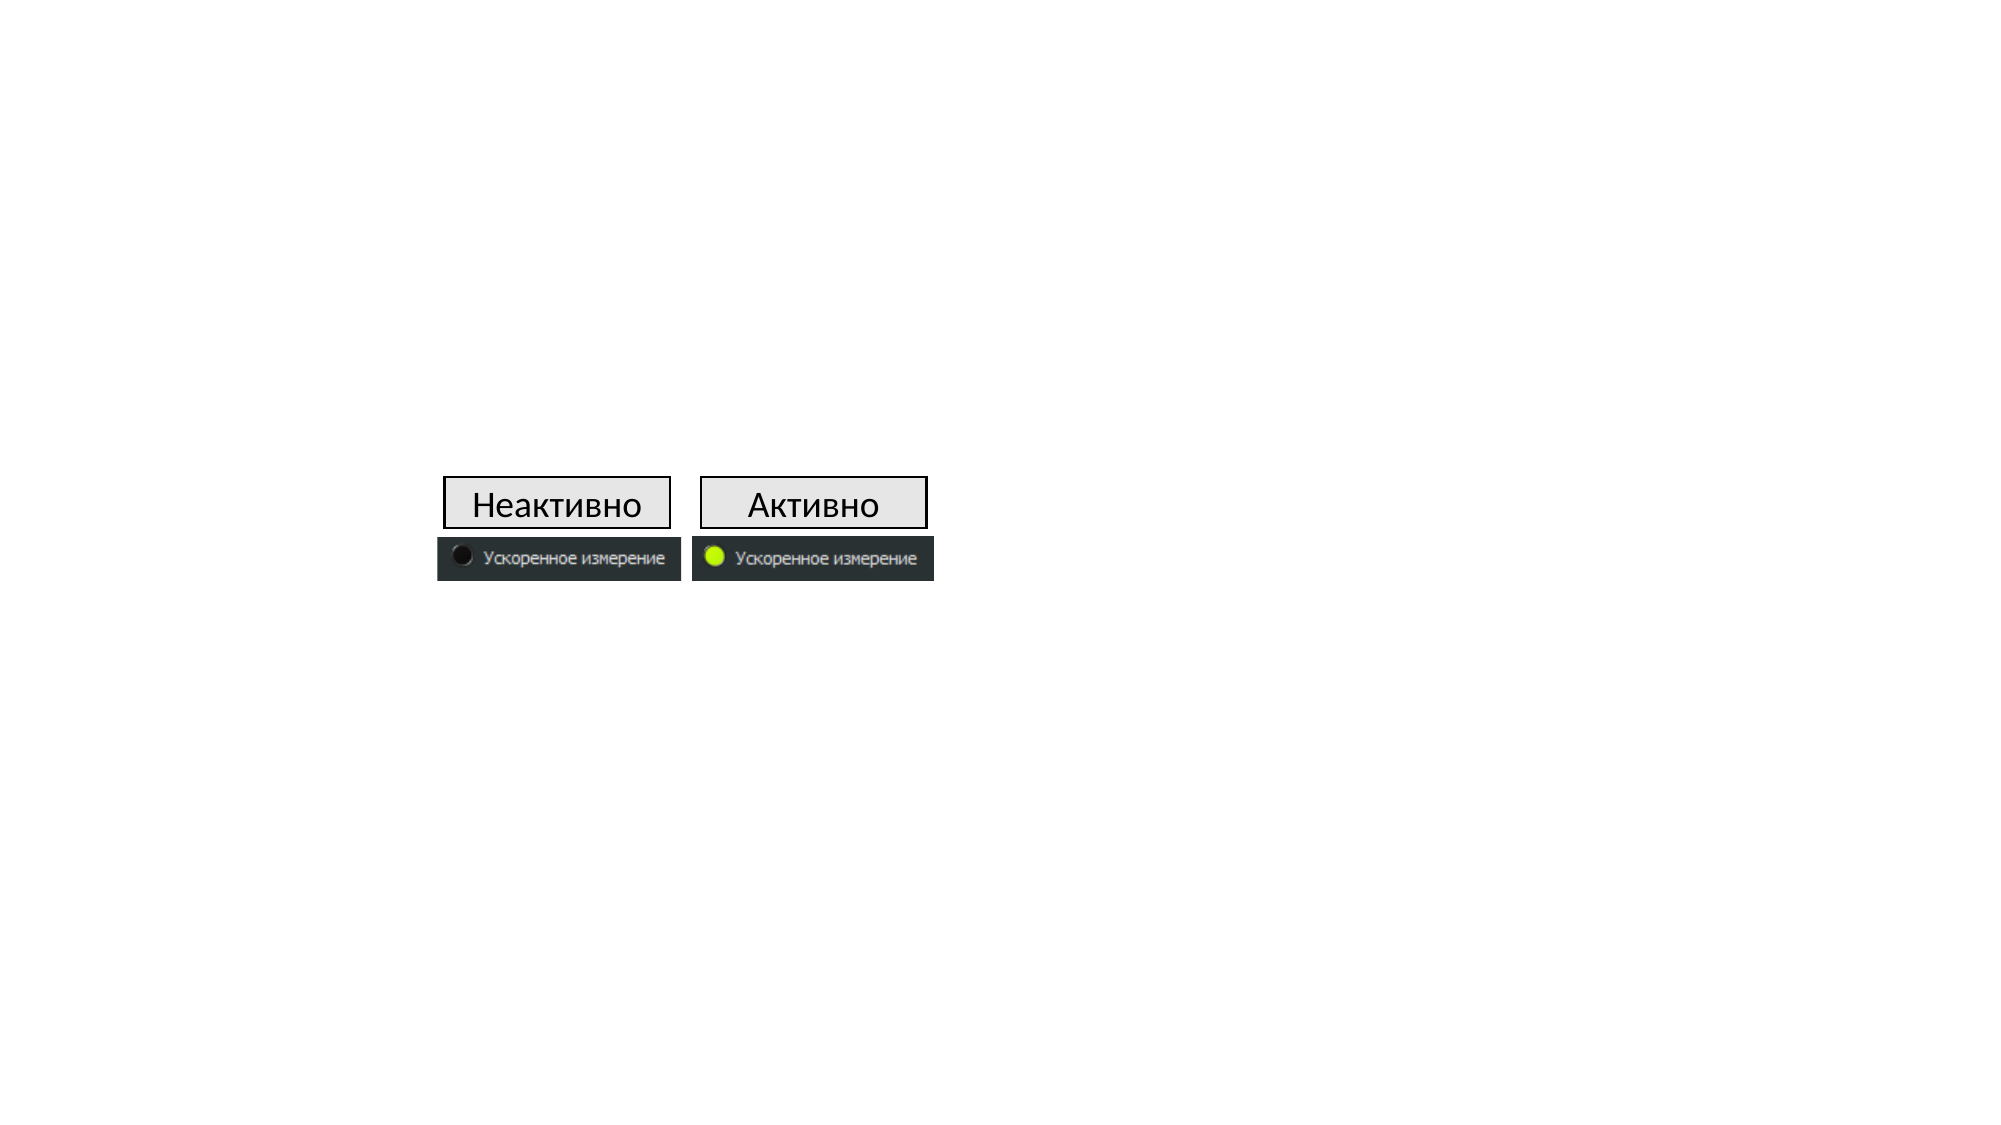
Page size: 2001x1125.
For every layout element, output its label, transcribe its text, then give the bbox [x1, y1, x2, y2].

picture [692, 536, 934, 581]
text_box Активно [700, 476, 928, 529]
text_box Неактивно [443, 476, 671, 529]
picture [437, 537, 682, 581]
